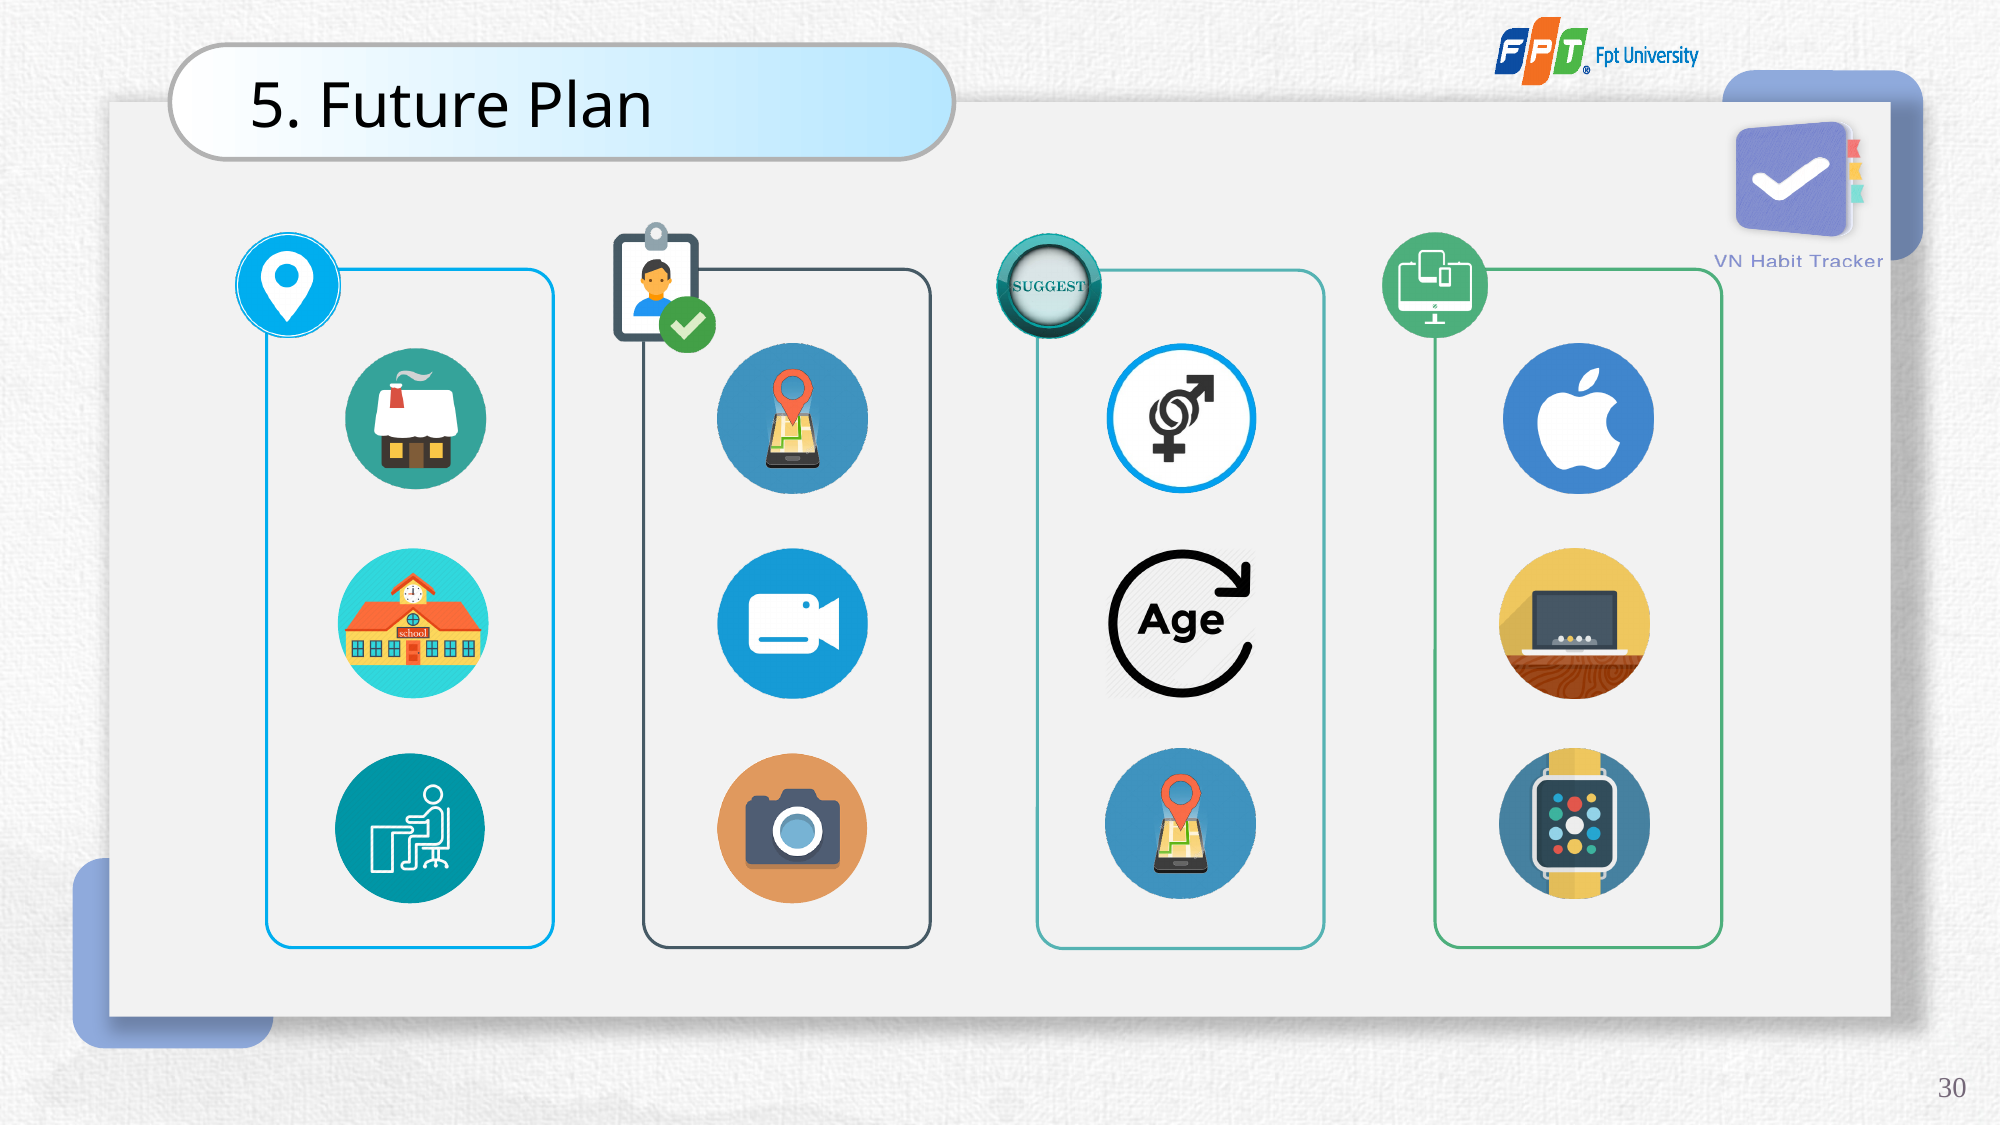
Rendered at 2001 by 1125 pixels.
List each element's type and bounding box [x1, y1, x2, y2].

picture [0, 0, 2000, 1125]
text_box [613, 222, 931, 948]
text_box [996, 233, 1324, 949]
text_box [1382, 232, 1722, 948]
